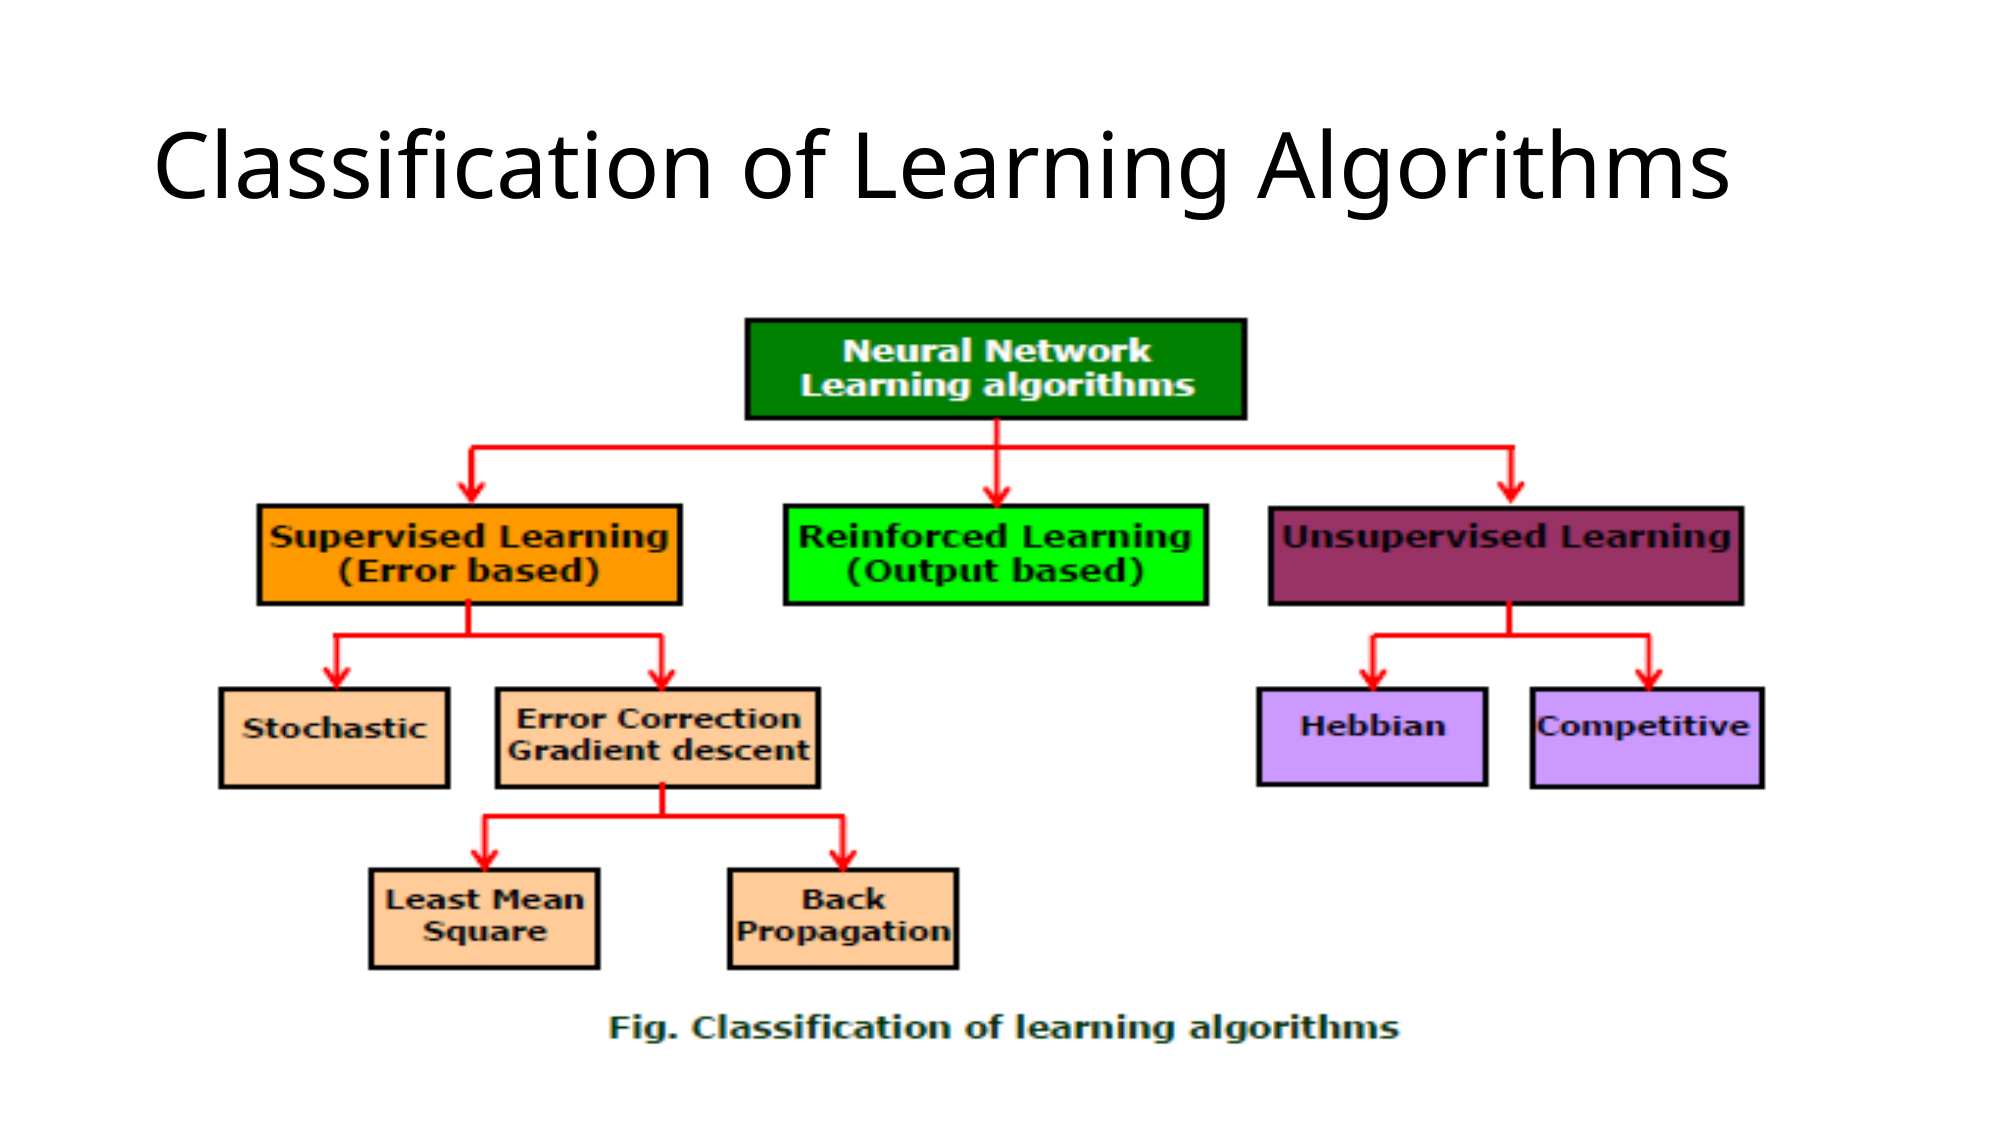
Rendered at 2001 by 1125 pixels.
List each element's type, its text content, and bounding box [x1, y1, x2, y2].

title Classification of Learning Algorithms [137, 59, 1863, 277]
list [137, 277, 1863, 1071]
